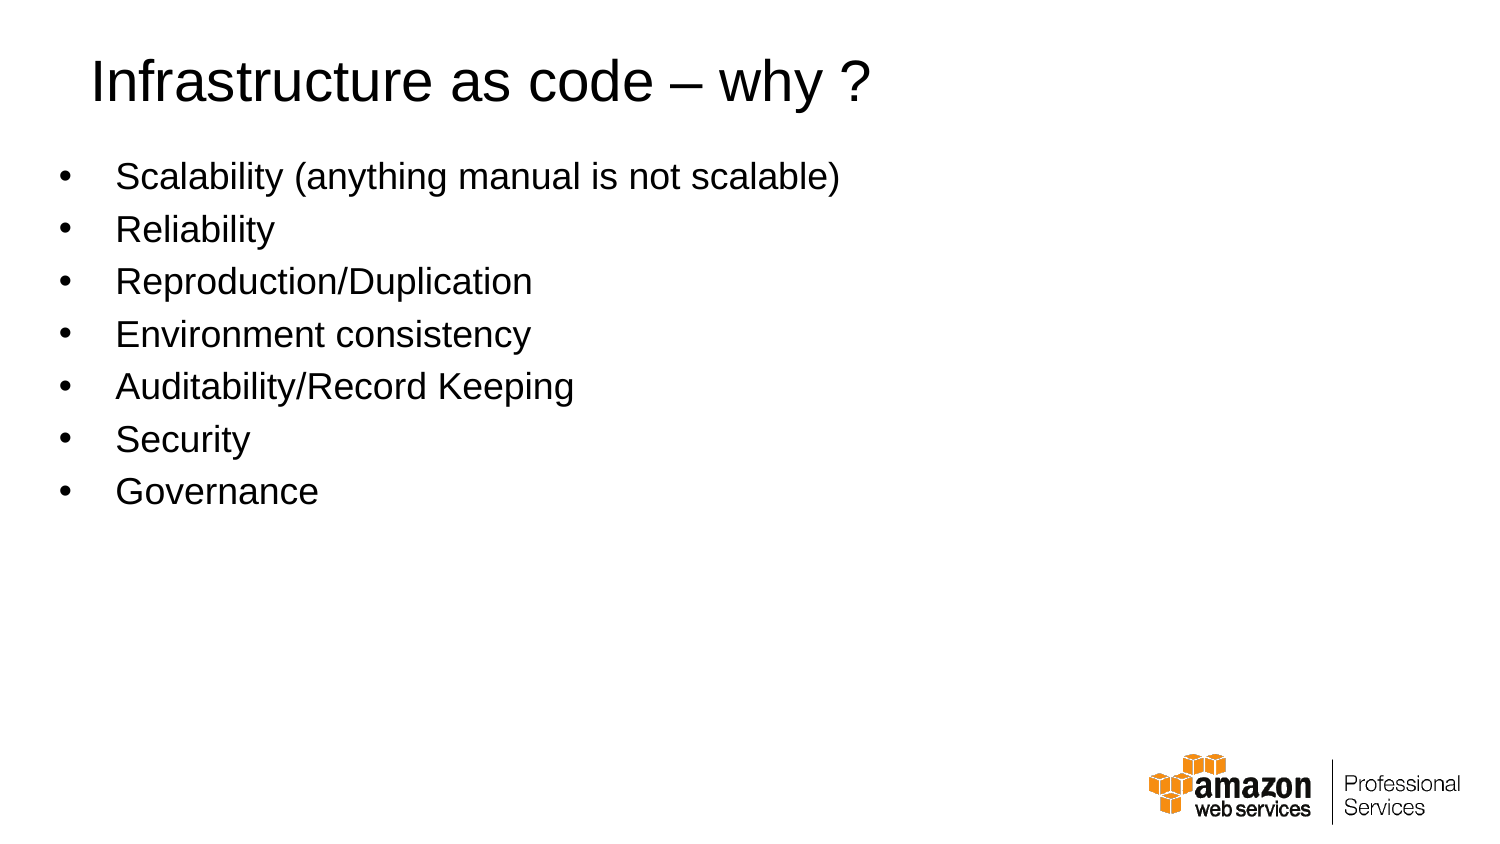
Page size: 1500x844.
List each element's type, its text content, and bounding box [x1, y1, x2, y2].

picture [1149, 753, 1475, 832]
title Infrastructure as code – why ? [75, 33, 1425, 123]
list Scalability (anything manual is not scalable) Reliability Reproduction/Duplication Environment consistency Auditability/Record Keeping Security Governance [44, 145, 1457, 645]
